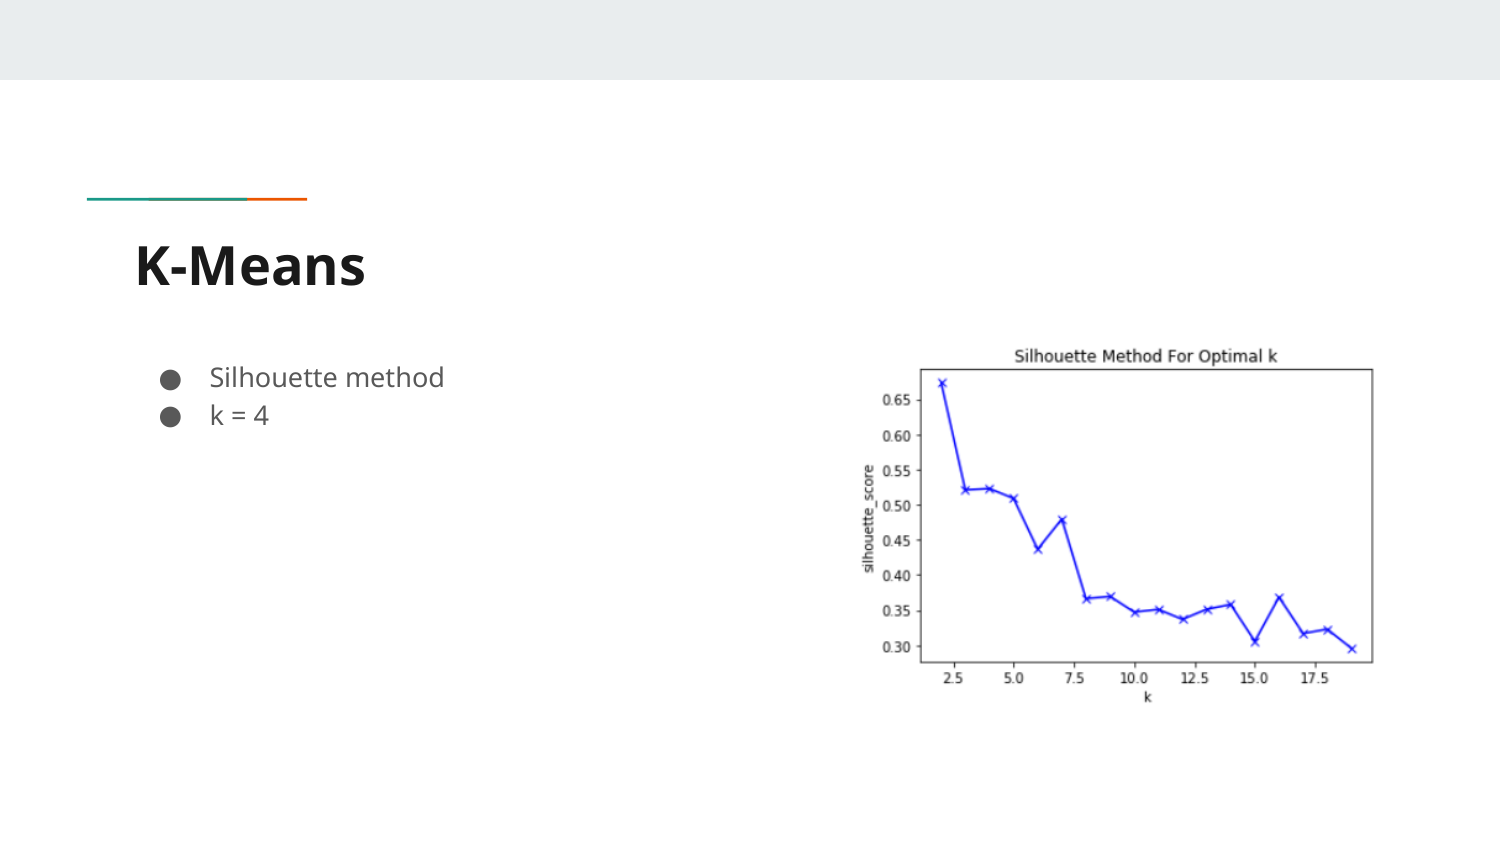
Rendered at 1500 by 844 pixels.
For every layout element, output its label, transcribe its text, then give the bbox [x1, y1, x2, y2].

list Silhouette method k = 4 [119, 341, 829, 712]
picture [857, 340, 1382, 713]
title K-Means [119, 216, 1381, 305]
